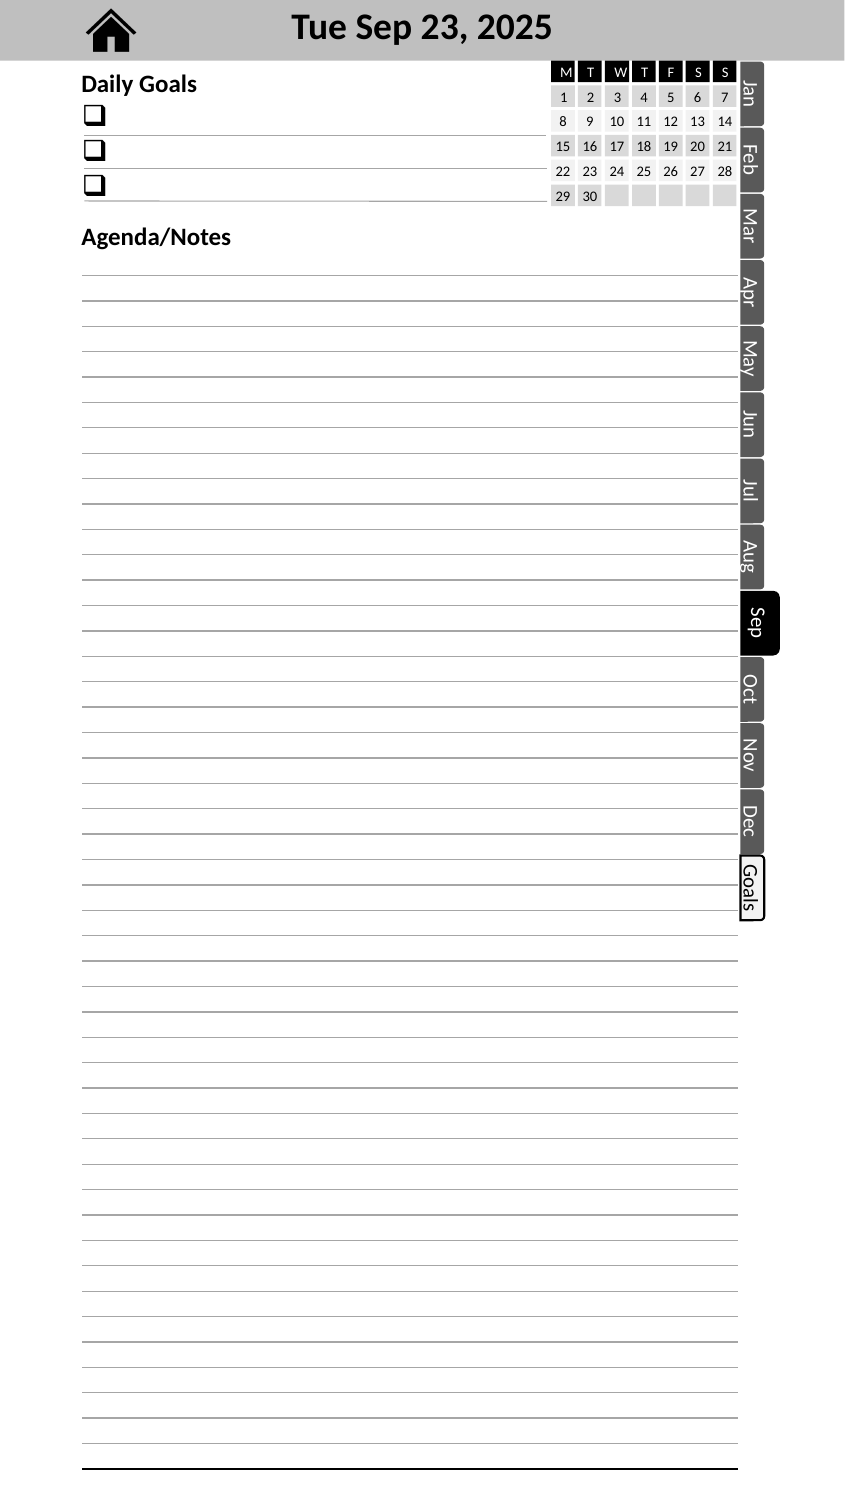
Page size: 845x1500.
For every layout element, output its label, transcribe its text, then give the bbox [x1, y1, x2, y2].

list Tue Sep 23, 2025 [190, 0, 655, 61]
picture [82, 1, 140, 59]
